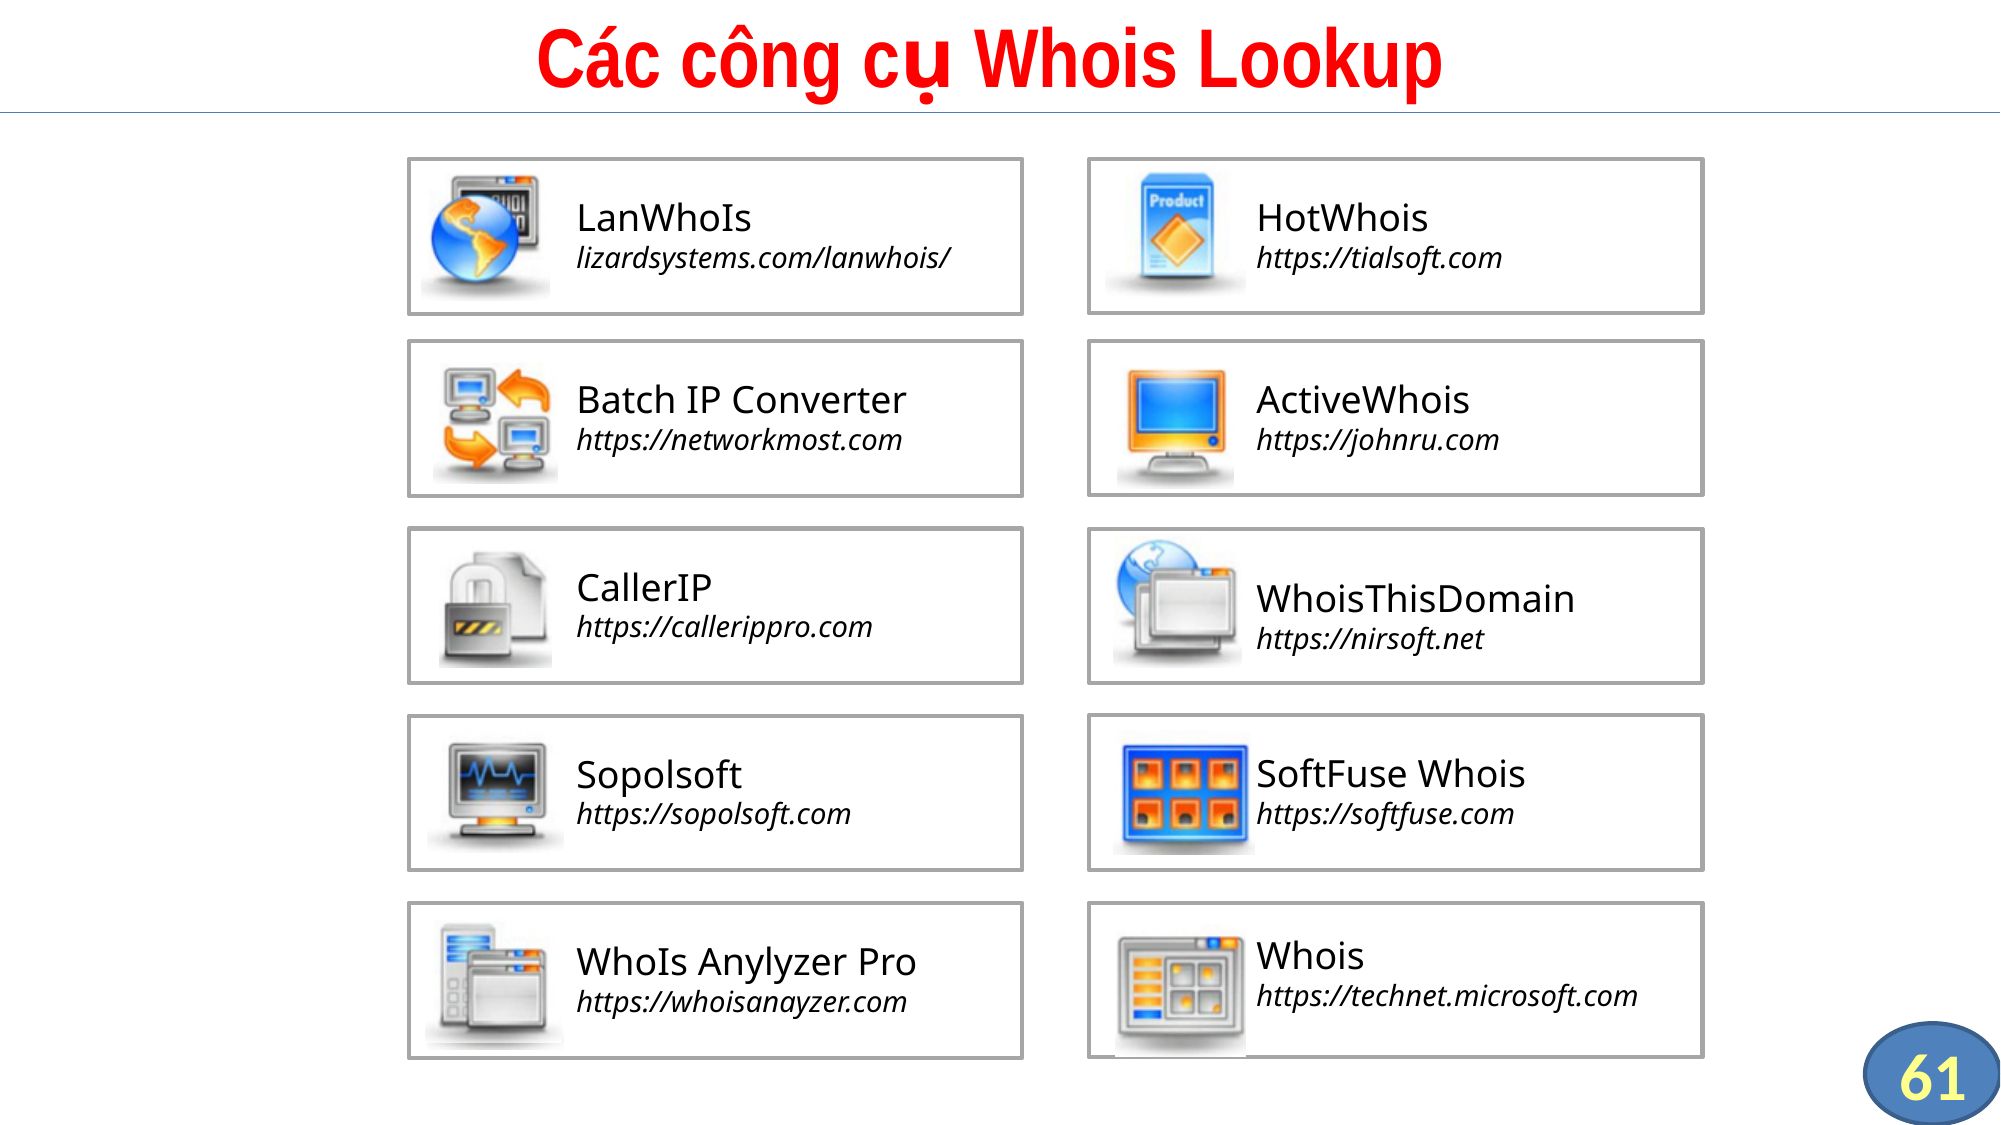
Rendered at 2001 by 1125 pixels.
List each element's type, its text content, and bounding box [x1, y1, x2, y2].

text_box [407, 339, 1024, 498]
text_box [1087, 901, 1705, 1059]
text_box HotWhois https://tialsoft.com [1251, 186, 1732, 282]
picture [427, 725, 564, 853]
text_box [1087, 527, 1705, 685]
text_box [407, 157, 1024, 316]
text_box [1087, 339, 1705, 497]
text_box [407, 526, 1024, 685]
text_box Whois https://technet.microsoft.com [1246, 924, 1732, 1020]
text_box [1087, 157, 1705, 315]
picture [1115, 924, 1246, 1057]
text_box WhoIs Anylyzer Pro https://whoisanayzer.com [569, 930, 1052, 1026]
text_box WhoisThisDomain https://nirsoft.net [1248, 567, 1732, 663]
text_box Batch IP Converter https://networkmost.com [562, 368, 1052, 464]
picture [1105, 167, 1246, 298]
text_box LanWhoIs lizardsystems.com/lanwhois/ [561, 186, 1052, 282]
text_box CallerIP https://callerippro.com [561, 556, 1052, 651]
picture [425, 917, 564, 1051]
slide_number 61 [1866, 1023, 2000, 1125]
picture [438, 543, 552, 668]
picture [420, 164, 550, 301]
picture [1113, 532, 1243, 668]
picture [433, 360, 558, 485]
picture [1117, 355, 1234, 489]
text_box [1087, 713, 1705, 872]
text_box SoftFuse Whois https://softfuse.com [1260, 742, 1732, 838]
text_box [407, 714, 1024, 872]
text_box Sopolsoft https://sopolsoft.com [569, 743, 1052, 838]
picture [1113, 730, 1255, 855]
text_box [407, 901, 1024, 1060]
text_box ActiveWhois https://johnru.com [1241, 368, 1732, 464]
title Các công cụ Whois Lookup [0, 0, 2000, 113]
